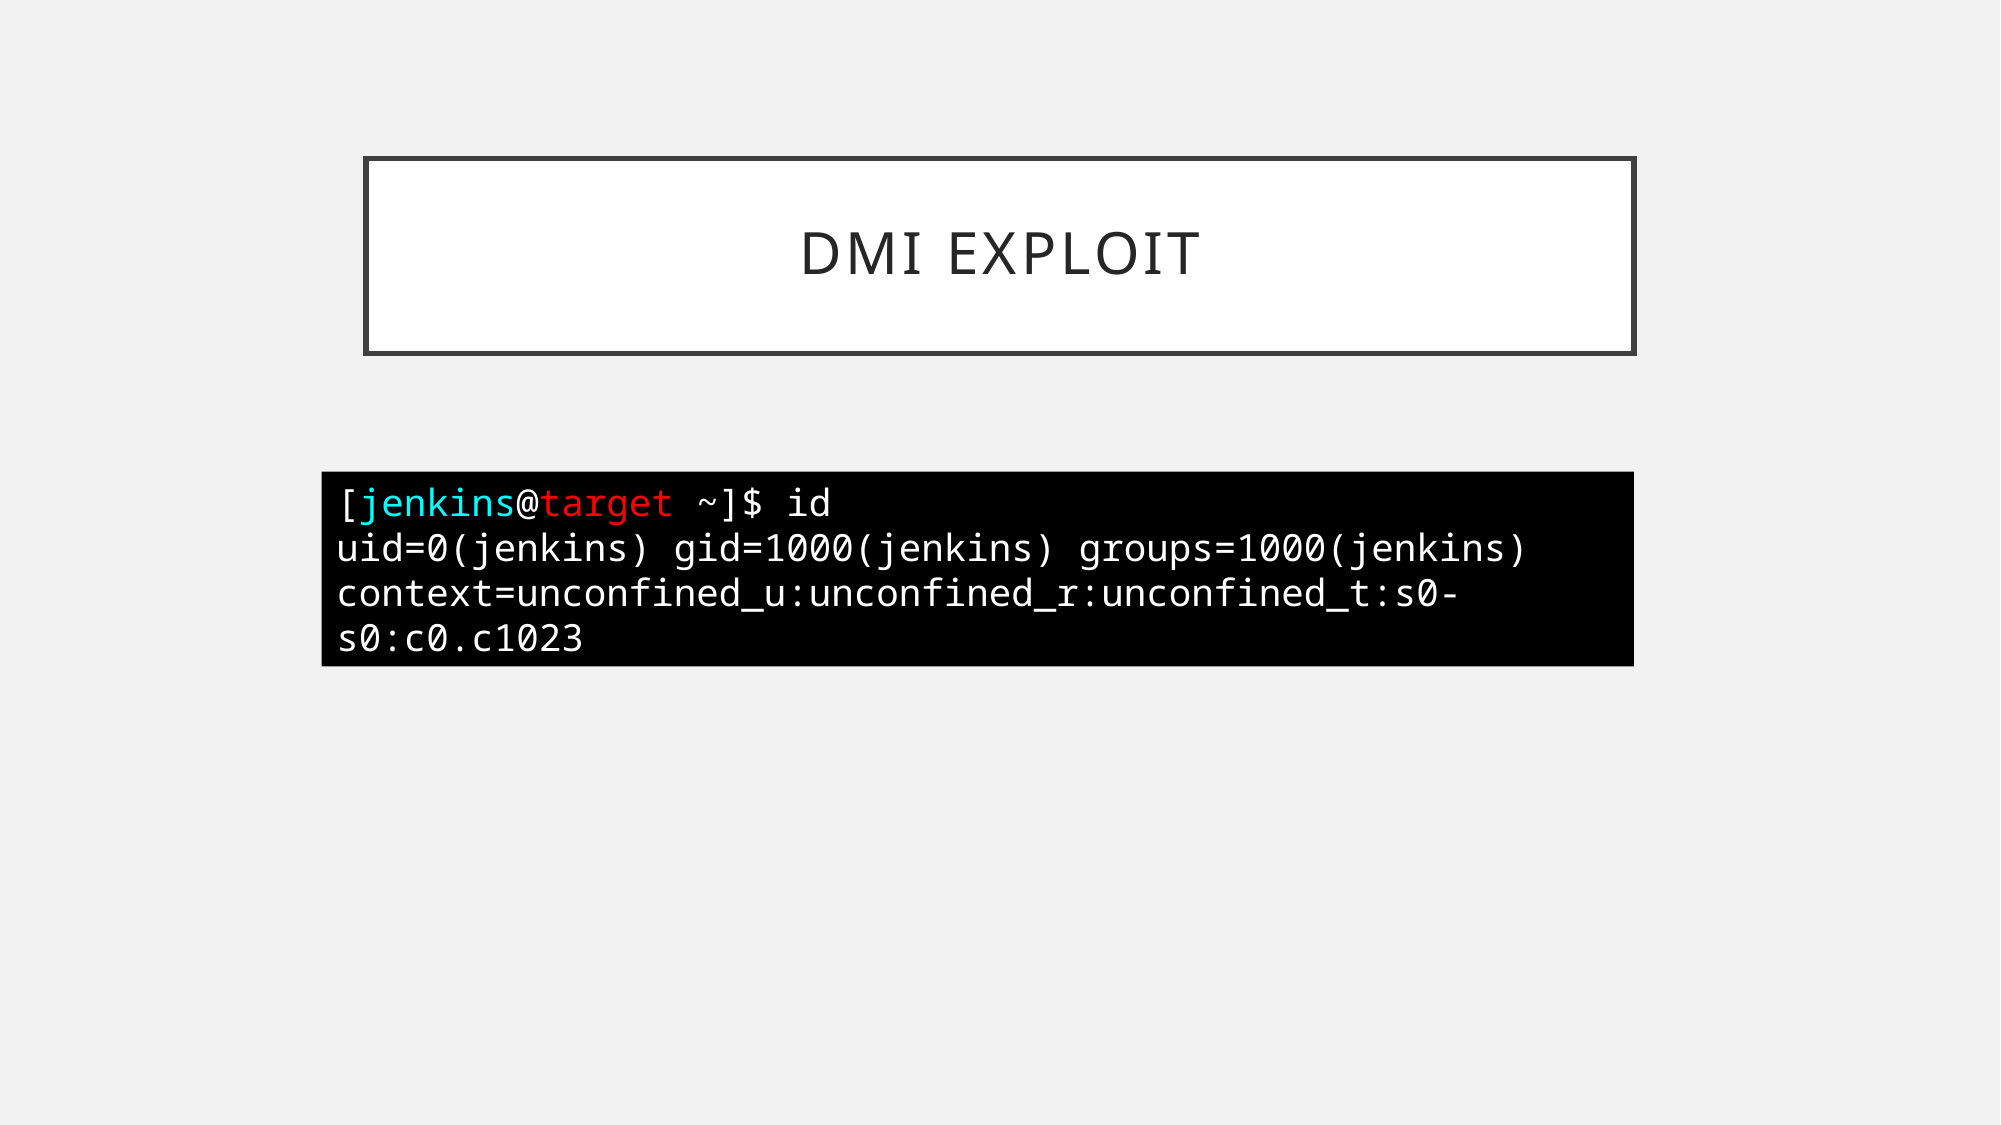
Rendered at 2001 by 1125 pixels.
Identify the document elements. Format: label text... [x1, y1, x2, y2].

title DMI Exploit [363, 156, 1637, 356]
text_box [jenkins@target ~]$ id uid=0(jenkins) gid=1000(jenkins) groups=1000(jenkins) context=unconfined_u:unconfined_r:unconfined_t:s0-s0:c0.c1023 [321, 471, 1634, 667]
